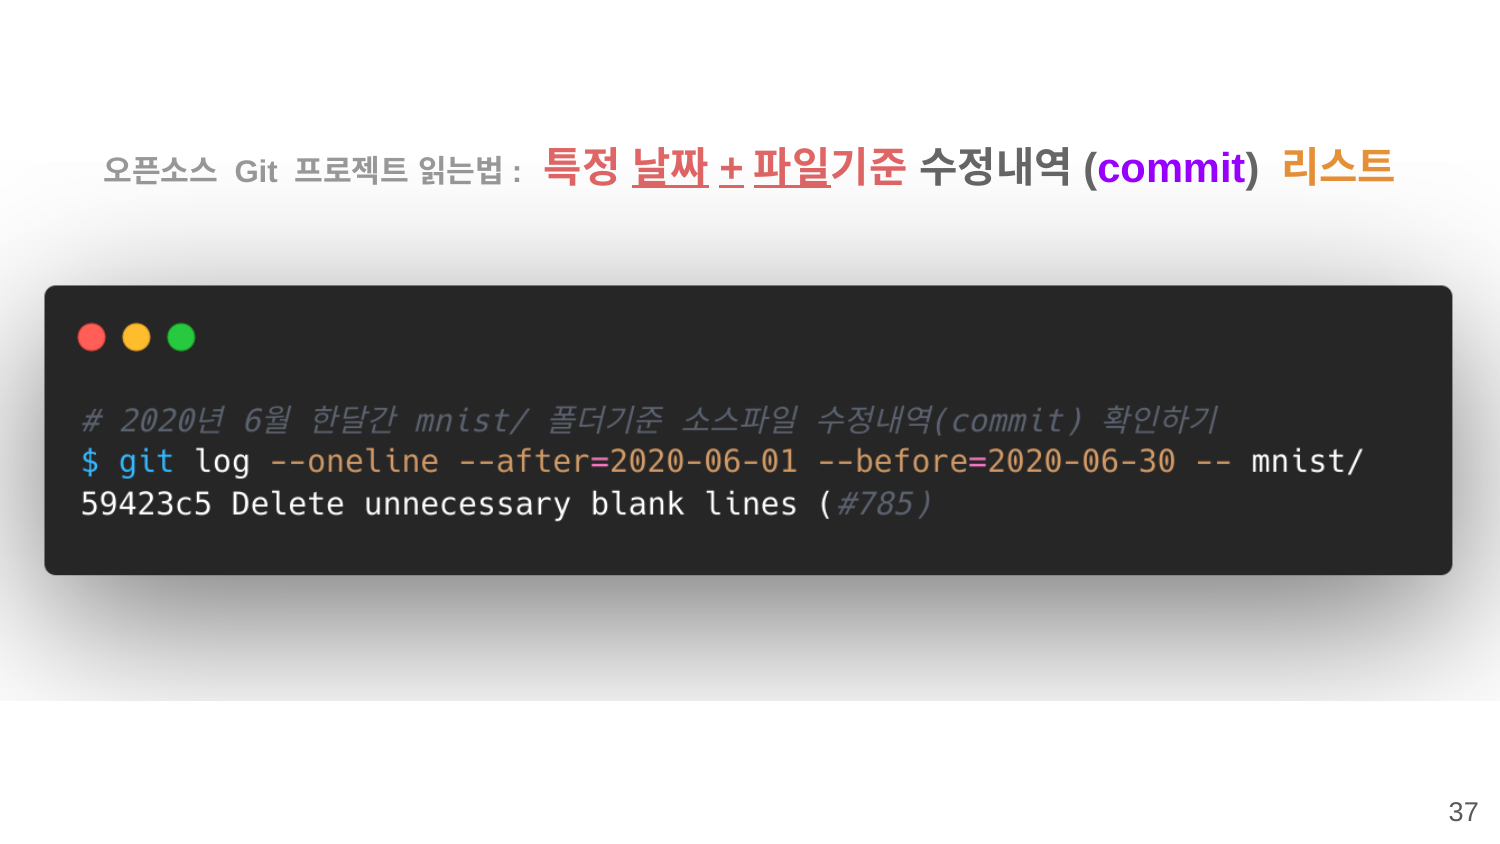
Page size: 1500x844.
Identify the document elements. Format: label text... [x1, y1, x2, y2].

picture [0, 162, 1500, 701]
text_box 오픈소스 Git 프로젝트 읽는법: 특정 날짜+파일기준 수정내역(commit) 리스트 [0, 118, 1500, 161]
slide_number ‹#› [1403, 779, 1494, 844]
